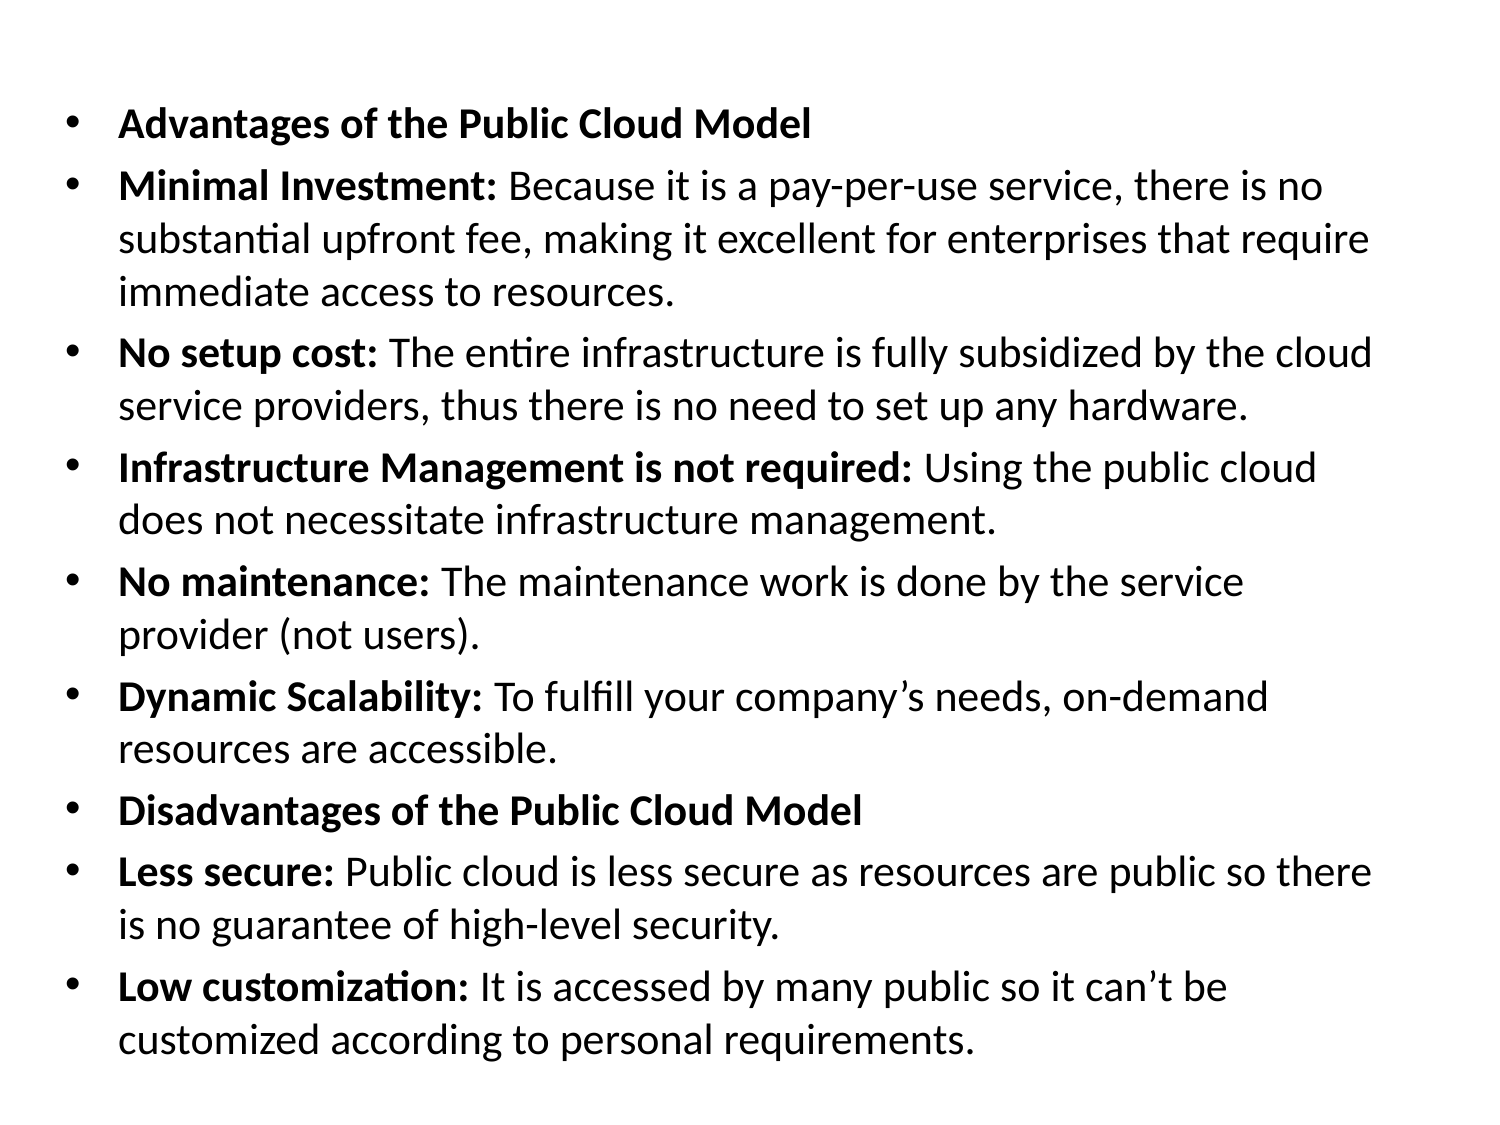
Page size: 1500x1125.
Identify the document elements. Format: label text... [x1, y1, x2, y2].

list Advantages of the Public Cloud Model Minimal Investment: Because it is a pay-per-use service, there is no substantial upfront fee, making it excellent for enterprises that require immediate access to resources. No setup cost: The entire infrastructure is fully subsidized by the cloud service providers, thus there is no need to set up any hardware. Infrastructure Management is not required: Using the public cloud does not necessitate infrastructure management. No maintenance: The maintenance work is done by the service provider (not users). Dynamic Scalability: To fulfill your company’s needs, on-demand resources are accessible. Disadvantages of the Public Cloud Model Less secure: Public cloud is less secure as resources are public so there is no guarantee of high-level security. Low customization: It is accessed by many public so it can’t be customized according to personal requirements. [50, 87, 1400, 1075]
